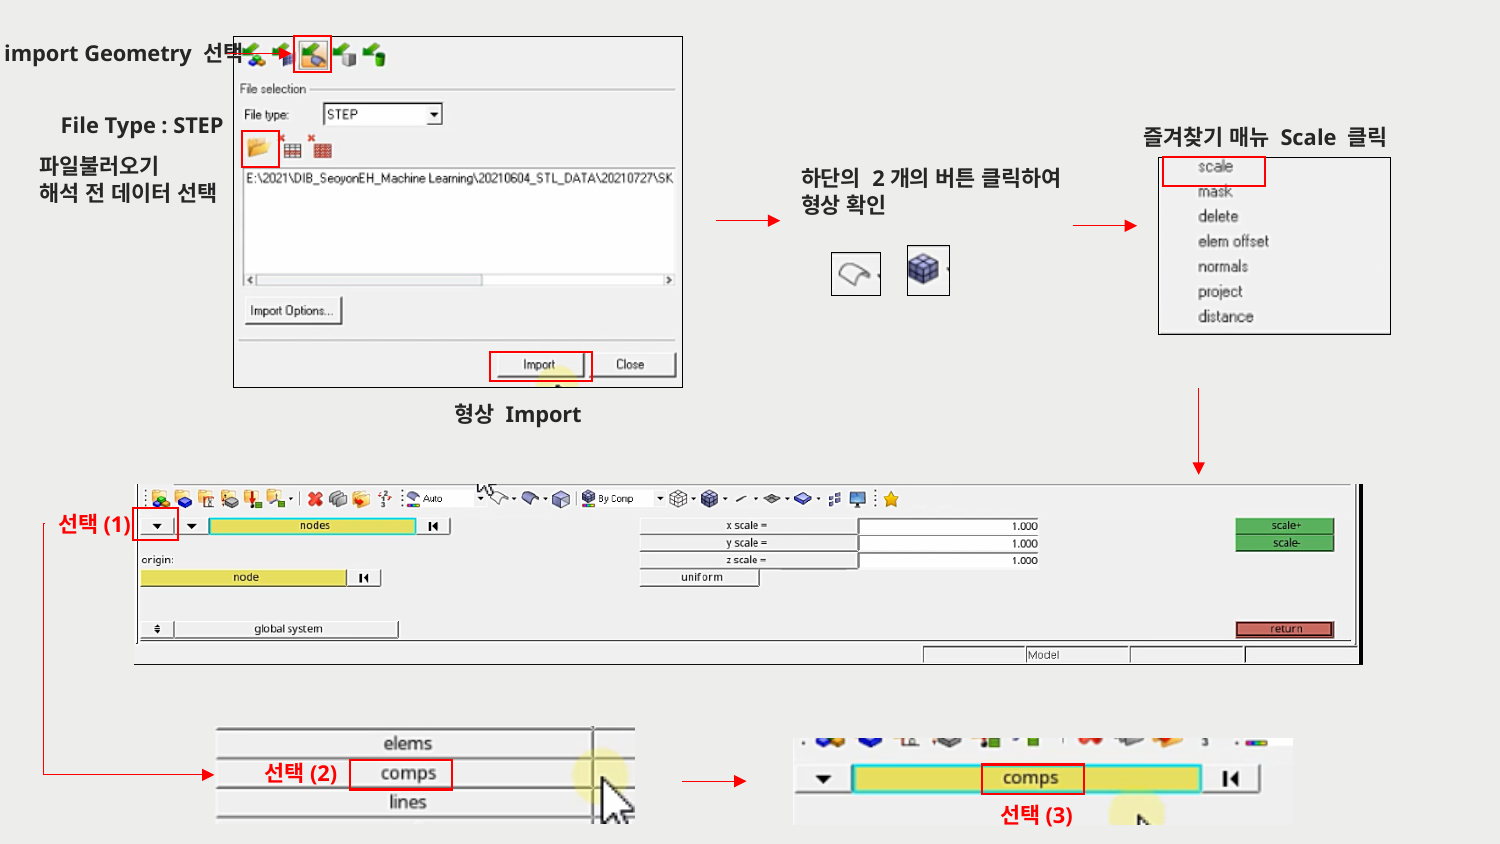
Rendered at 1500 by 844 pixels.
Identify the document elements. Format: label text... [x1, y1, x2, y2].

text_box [1137, 115, 1395, 335]
text_box import Geometry 선택 [0, 32, 258, 74]
text_box 파일불러오기 해석 전 데이터 선택 [25, 145, 233, 213]
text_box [214, 726, 635, 824]
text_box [43, 524, 215, 775]
picture [793, 738, 1293, 825]
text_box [43, 484, 1363, 666]
text_box 형상 Import [439, 392, 597, 434]
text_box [793, 157, 1070, 297]
text_box File Type : STEP [45, 103, 233, 145]
picture [233, 36, 683, 388]
text_box 선택(3) [985, 825, 1088, 836]
